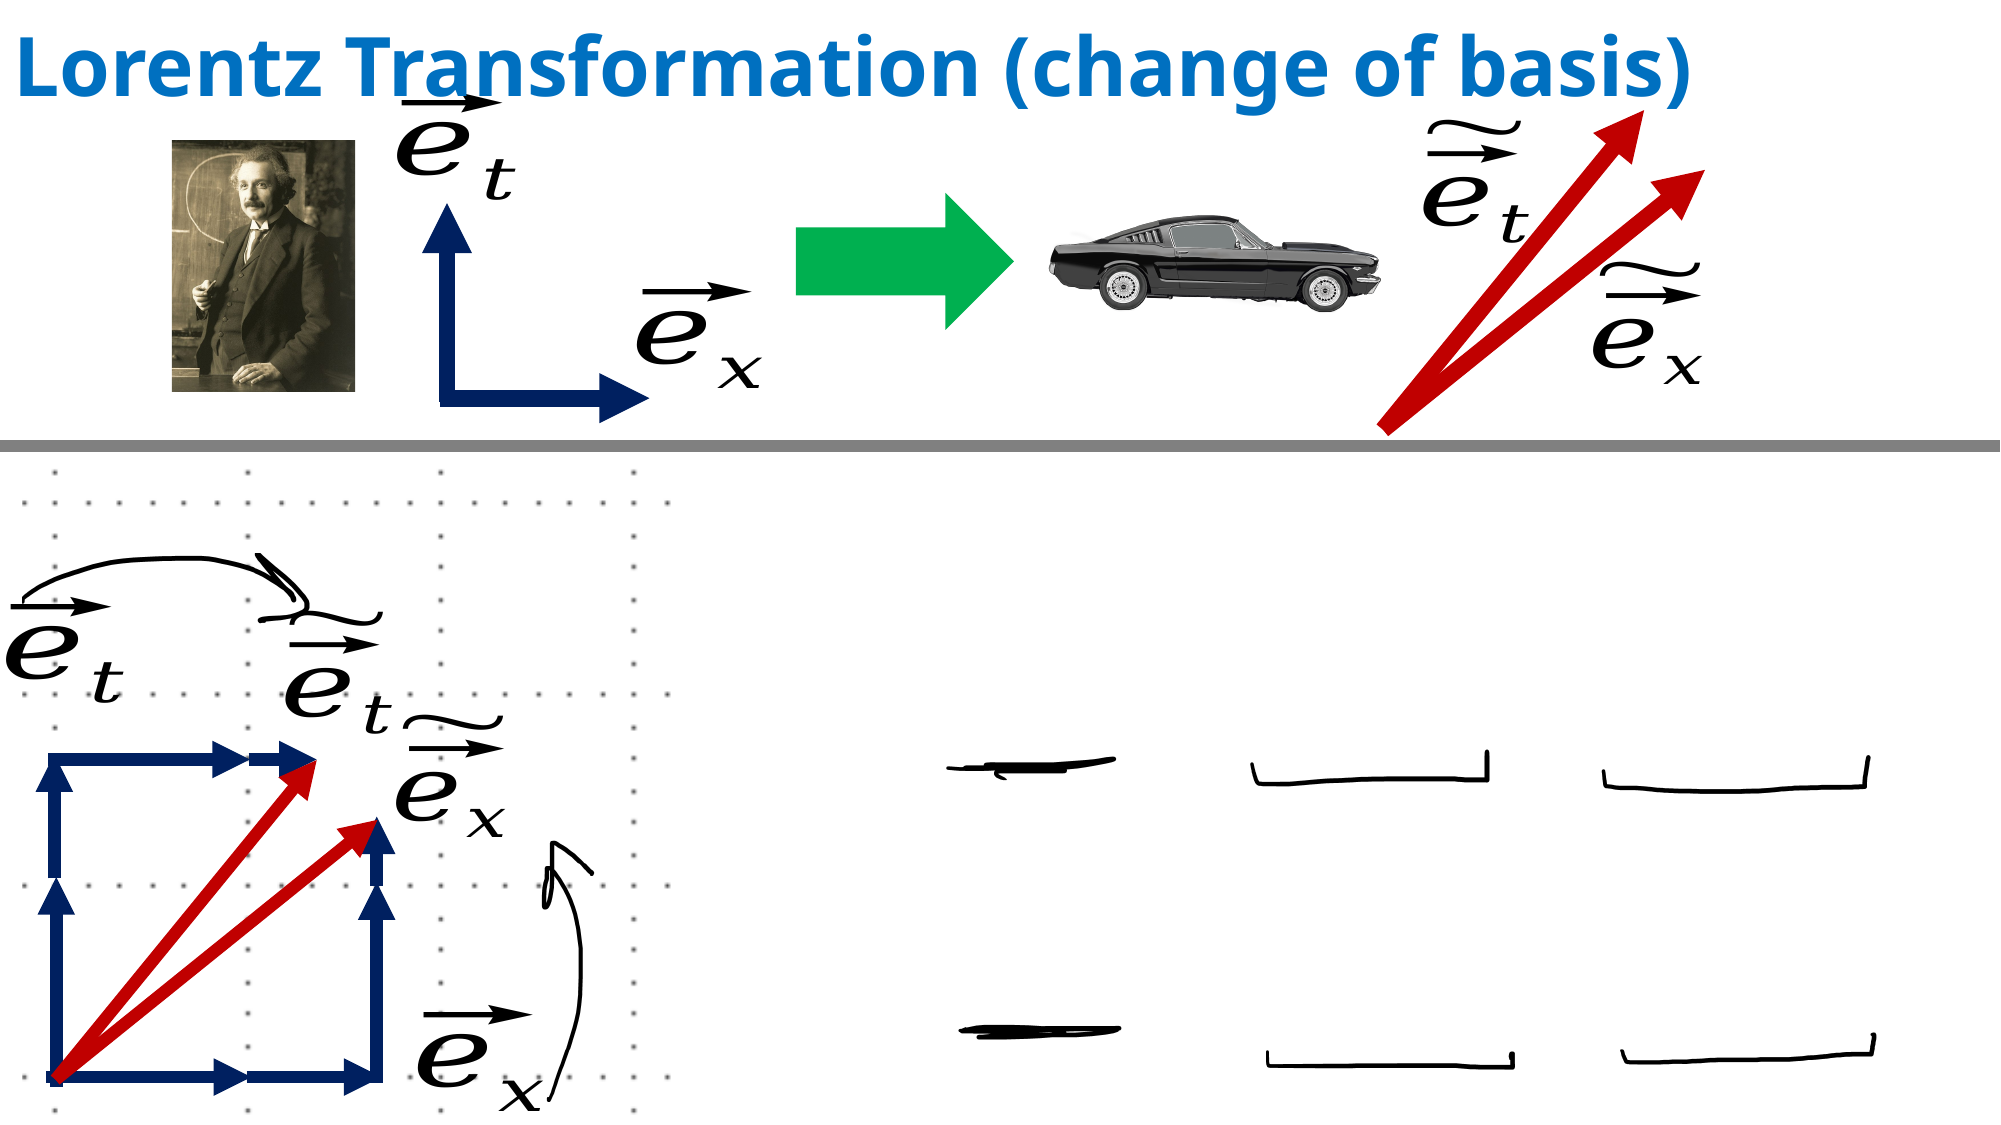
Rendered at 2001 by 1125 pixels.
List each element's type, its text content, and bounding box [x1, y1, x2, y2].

picture [1048, 182, 1381, 347]
picture [22, 452, 1885, 1119]
text_box [795, 192, 1014, 330]
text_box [55, 760, 317, 819]
picture [171, 140, 356, 392]
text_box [46, 877, 252, 1087]
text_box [55, 819, 378, 1080]
text_box Lorentz Transformation (change of basis) [0, 0, 1841, 144]
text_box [391, 89, 769, 402]
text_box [1382, 110, 1719, 430]
